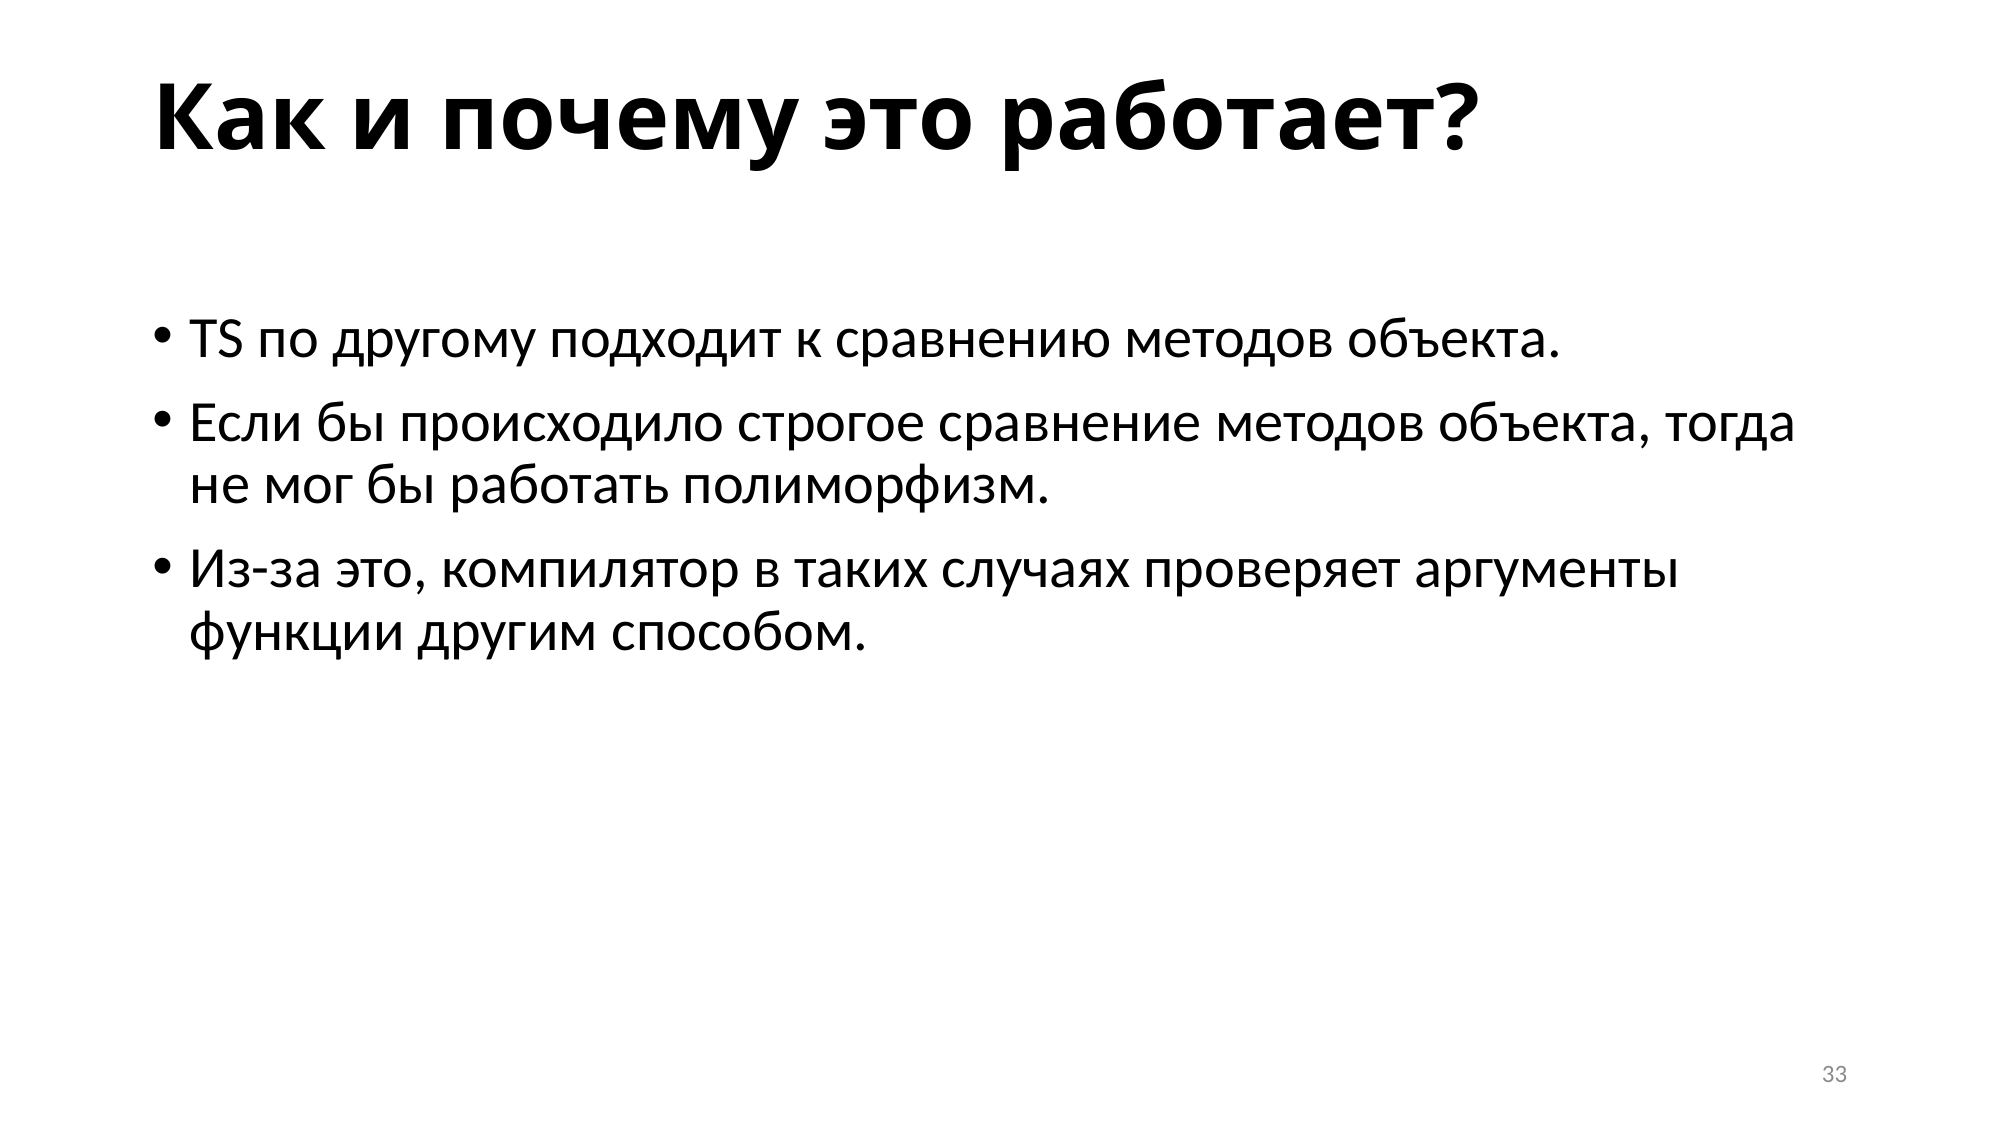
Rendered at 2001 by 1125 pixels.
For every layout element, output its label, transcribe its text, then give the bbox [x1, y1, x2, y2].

slide_number 33 [1412, 1042, 1863, 1103]
title Как и почему это работает? [137, 48, 1863, 191]
list TS по другому подходит к сравнению методов объекта. Если бы происходило строгое сравнение методов объекта, тогда не мог бы работать полиморфизм. Из-за это, компилятор в таких случаях проверяет аргументы функции другим способом. [137, 299, 1863, 1014]
